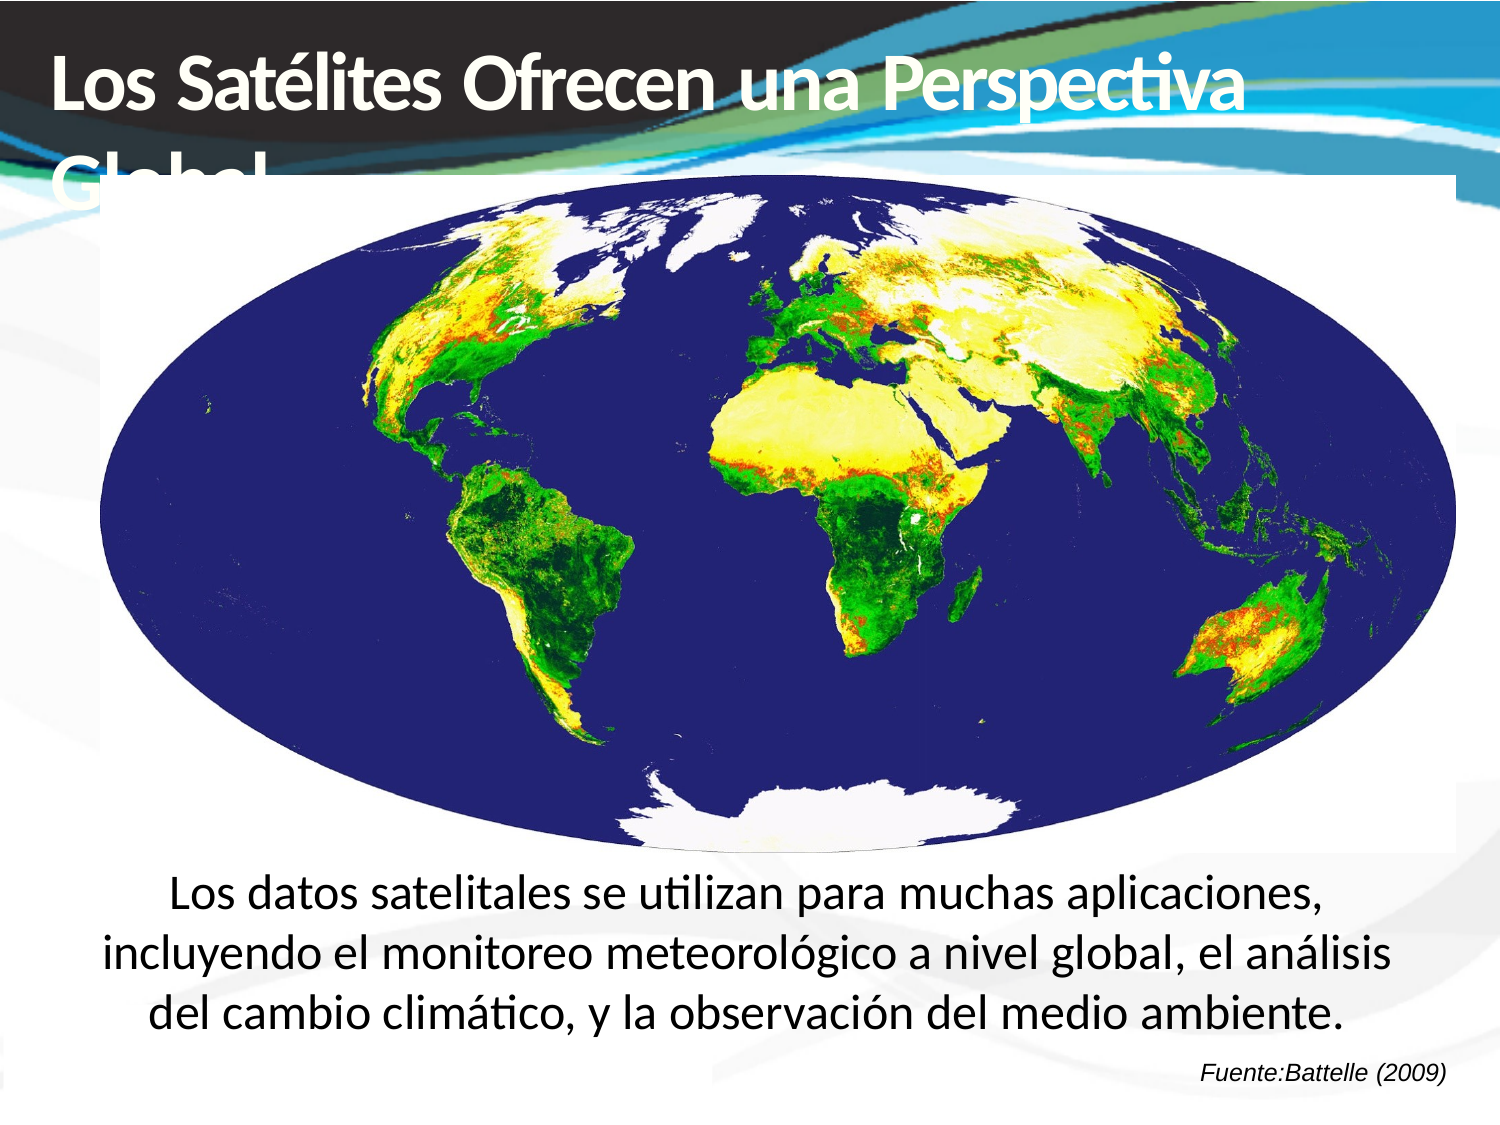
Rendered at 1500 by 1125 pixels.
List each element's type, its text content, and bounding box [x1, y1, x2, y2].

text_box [100, 175, 1456, 854]
picture [0, 1, 1500, 1125]
text_box Los datos satelitales se utilizan para muchas aplicaciones, incluyendo el monitoreo meteorológico a nivel global, el análisis del cambio climático, y la observación del medio ambiente. Fuente:Battelle (2009) [95, 857, 1449, 1086]
title Los Satélites Ofrecen una Perspectiva Global [48, 24, 1454, 227]
